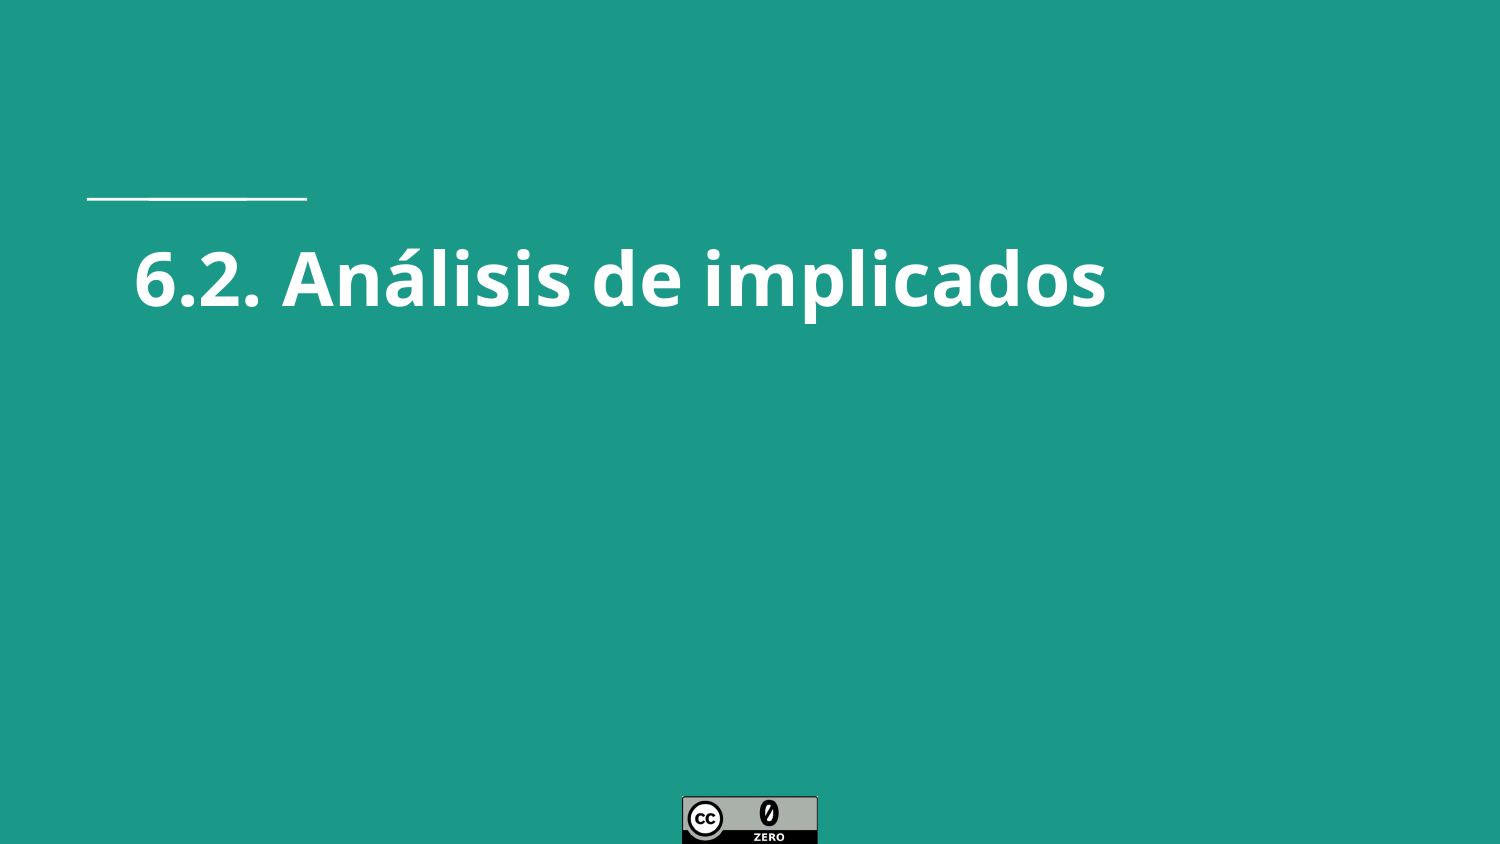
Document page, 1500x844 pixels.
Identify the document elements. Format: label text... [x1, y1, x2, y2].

title 6.2. Análisis de implicados [119, 216, 1381, 466]
picture [682, 795, 818, 844]
